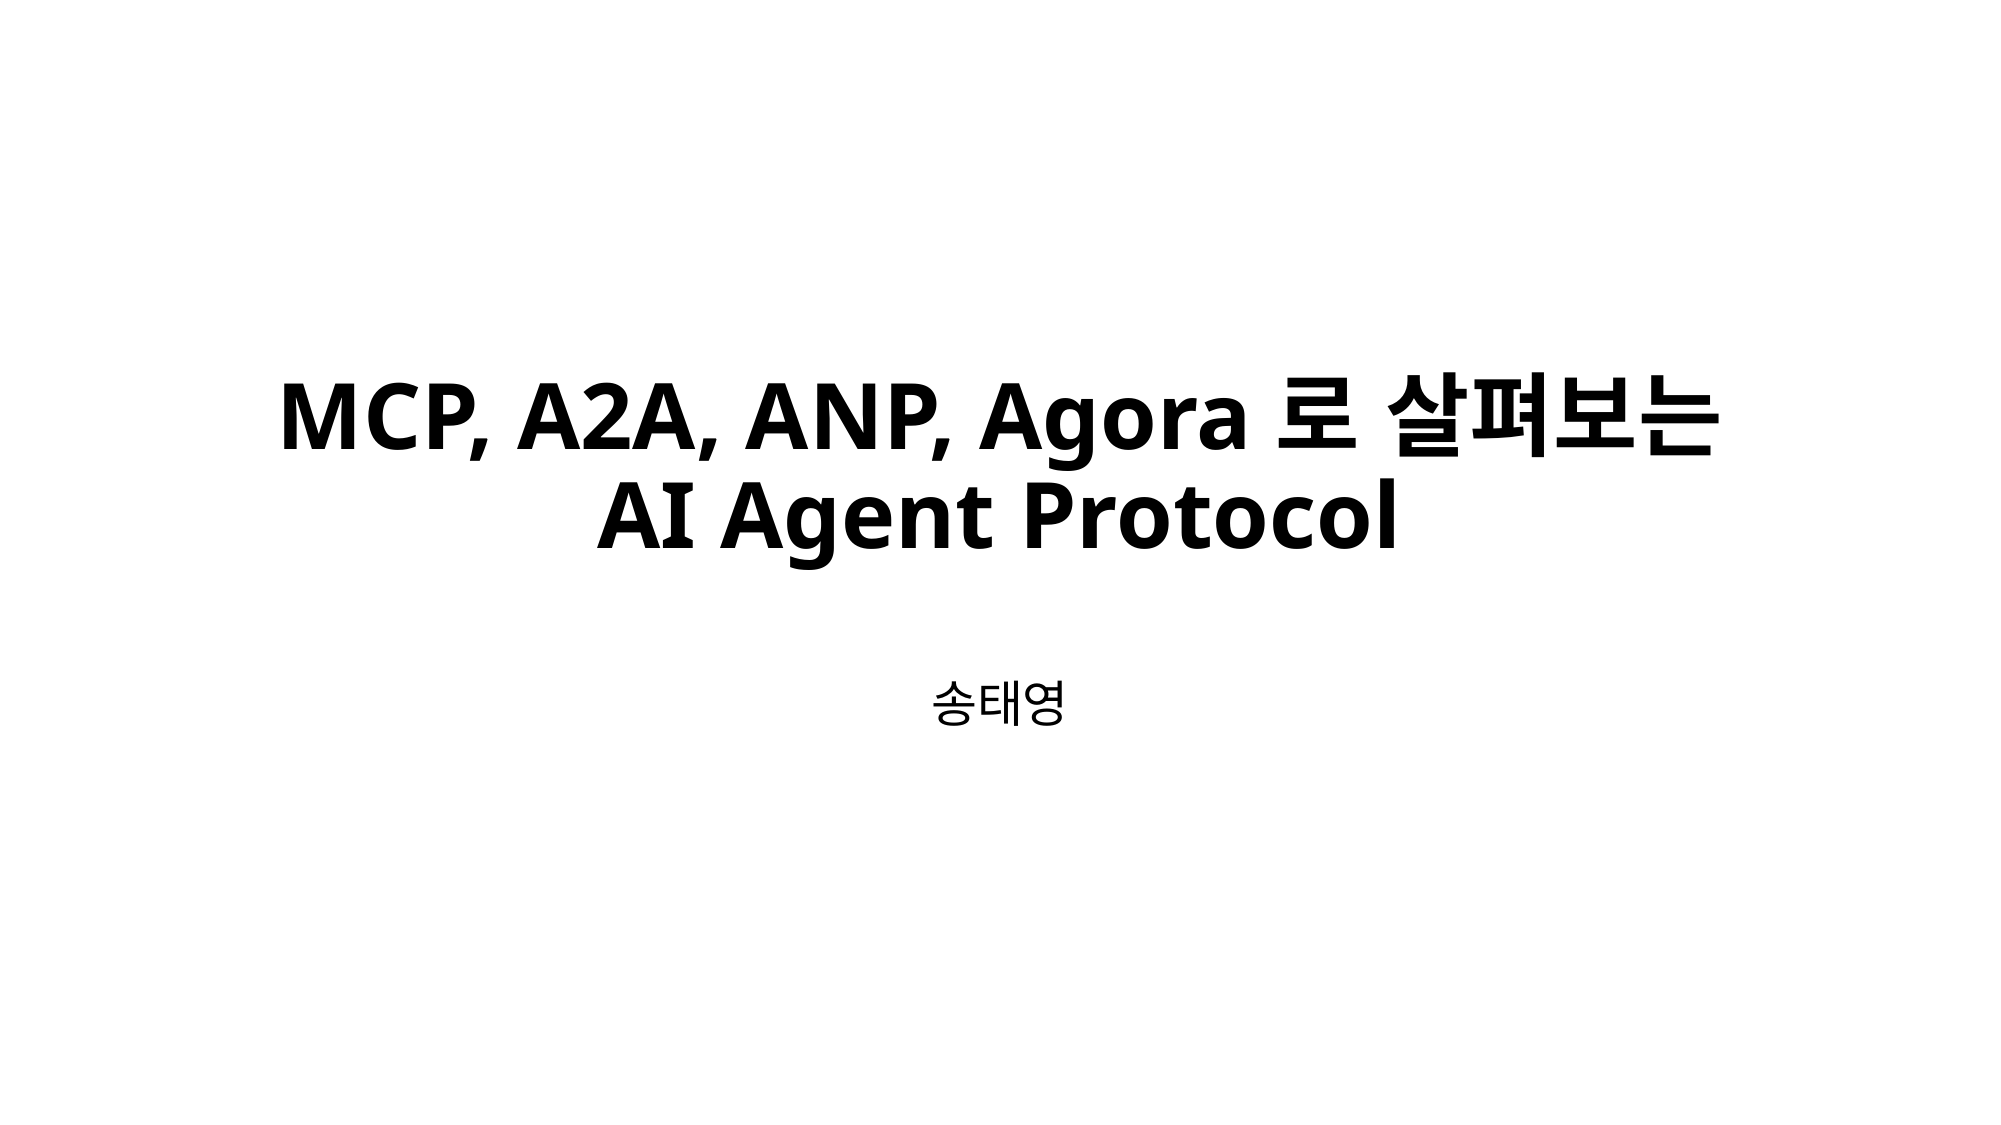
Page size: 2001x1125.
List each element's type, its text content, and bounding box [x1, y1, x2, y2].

subtitle 송태영 [249, 590, 1750, 863]
title MCP, A2A, ANP, Agora로 살펴보는 AI Agent Protocol [249, 184, 1750, 576]
